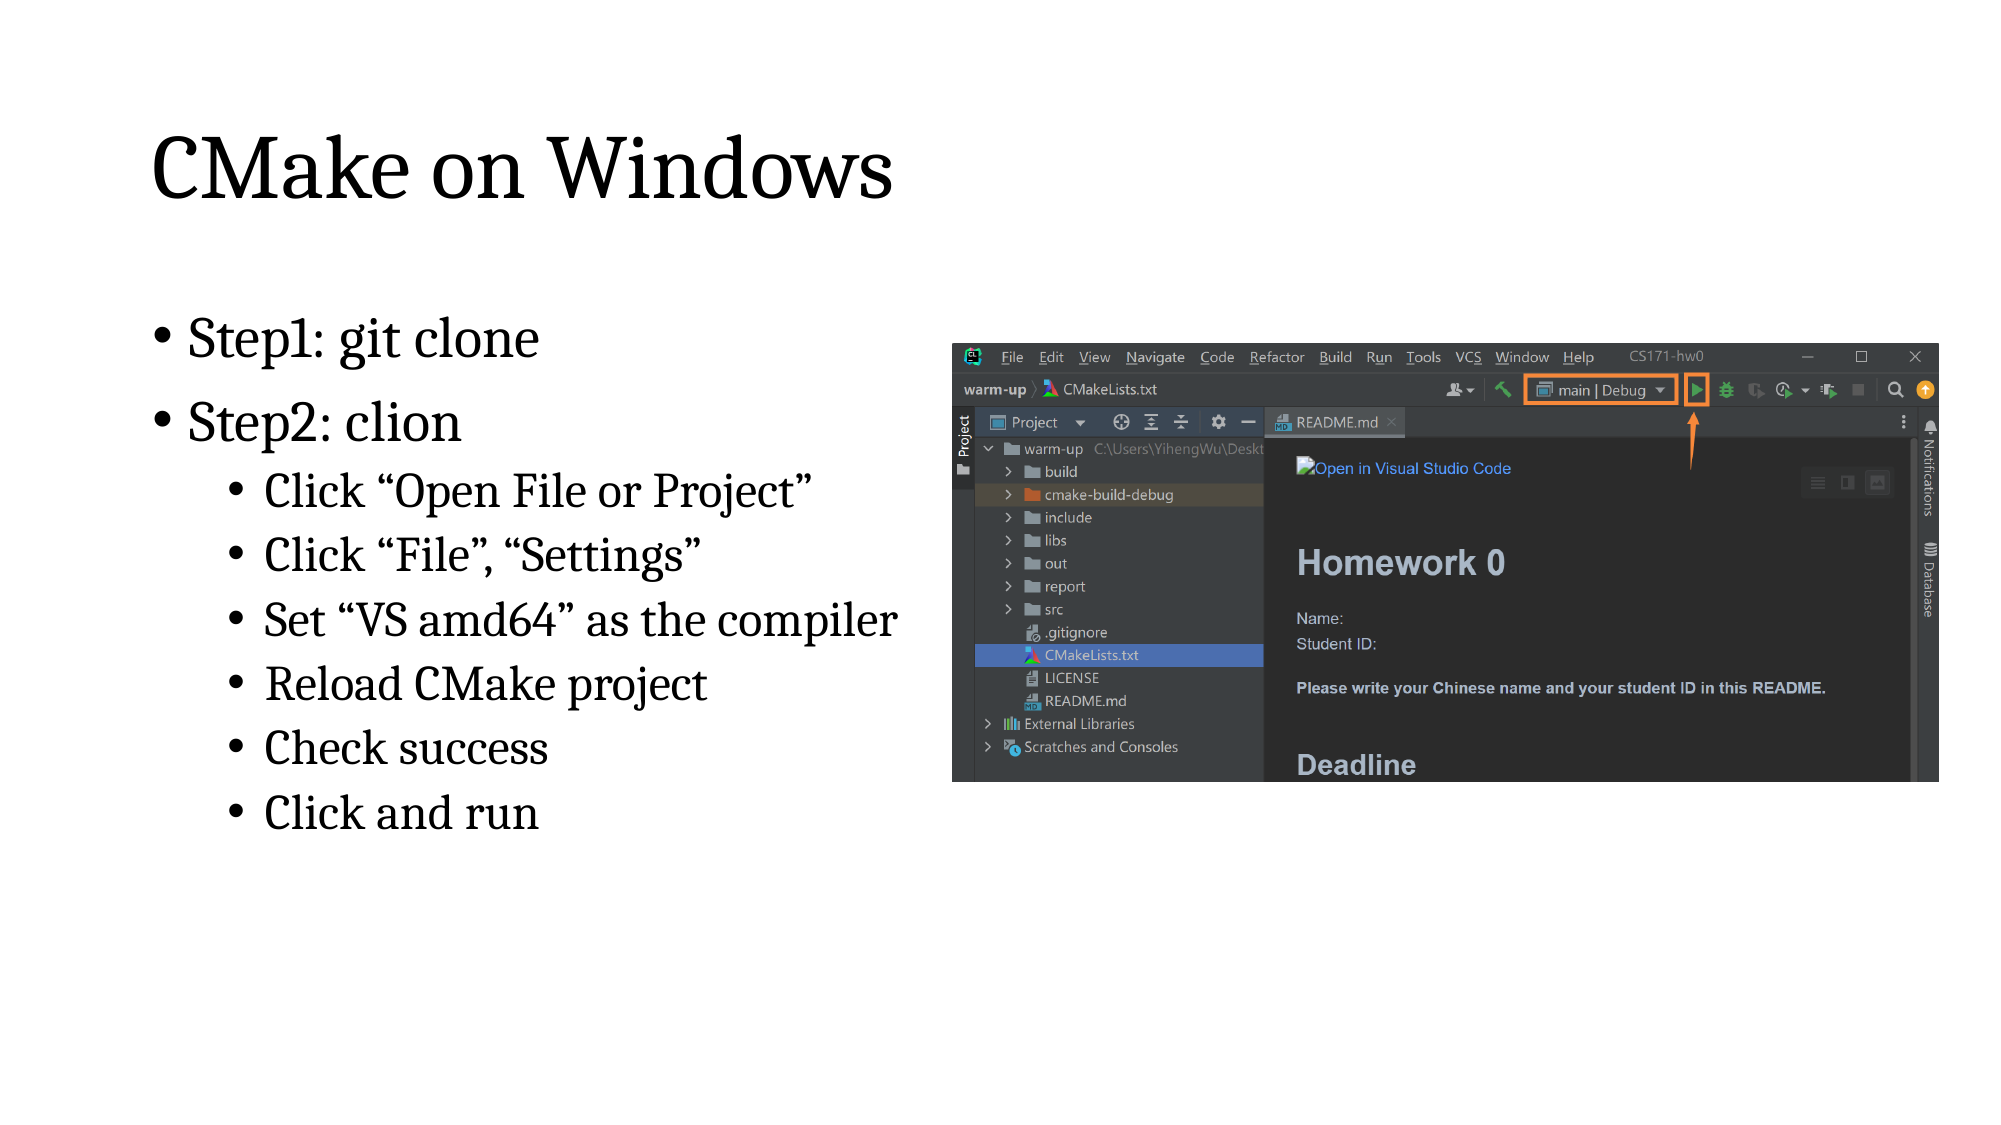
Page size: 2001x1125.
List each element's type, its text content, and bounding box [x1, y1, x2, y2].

title CMake on Windows [137, 59, 1863, 278]
picture [952, 343, 1939, 782]
list Step1: git clone Step2: clion Click “Open File or Project” Click “File”, “Settings” Set “VS amd64” as the compiler Reload CMake project Check success Click and run [137, 299, 1863, 1014]
